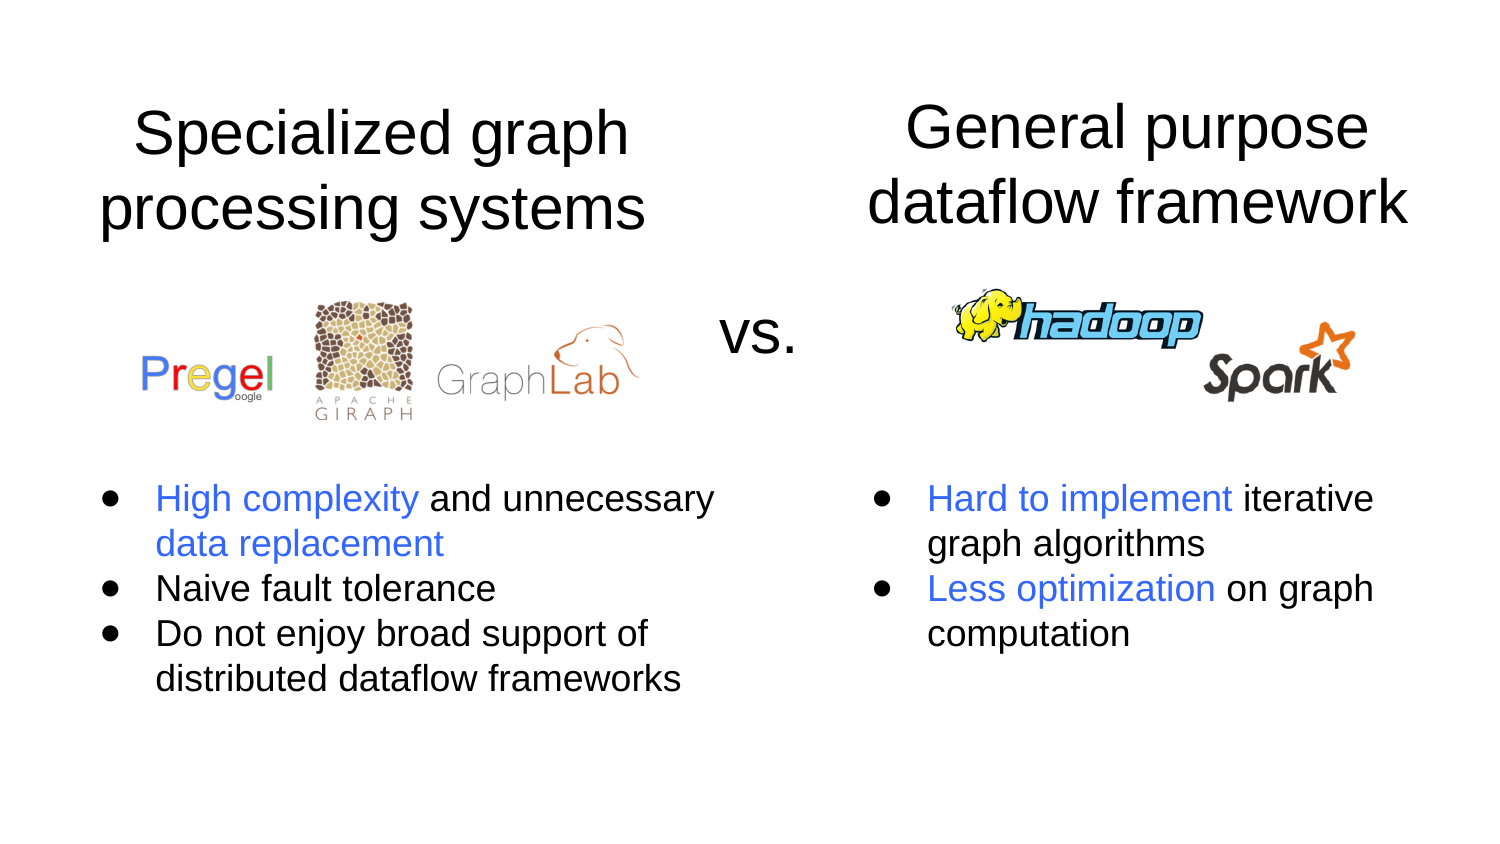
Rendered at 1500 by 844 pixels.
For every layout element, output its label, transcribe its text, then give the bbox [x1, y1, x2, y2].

title vs. [704, 211, 967, 382]
title General purpose dataflow framework [802, 58, 1474, 252]
title Specialized graph processing systems [46, 58, 718, 333]
subtitle High complexity and unnecessary data replacement Naive fault tolerance Do not enjoy broad support of distributed dataflow frameworks [65, 459, 737, 828]
picture [117, 286, 647, 436]
picture [940, 276, 1375, 407]
subtitle Hard to implement iterative graph algorithms Less optimization on graph computation [837, 459, 1450, 828]
